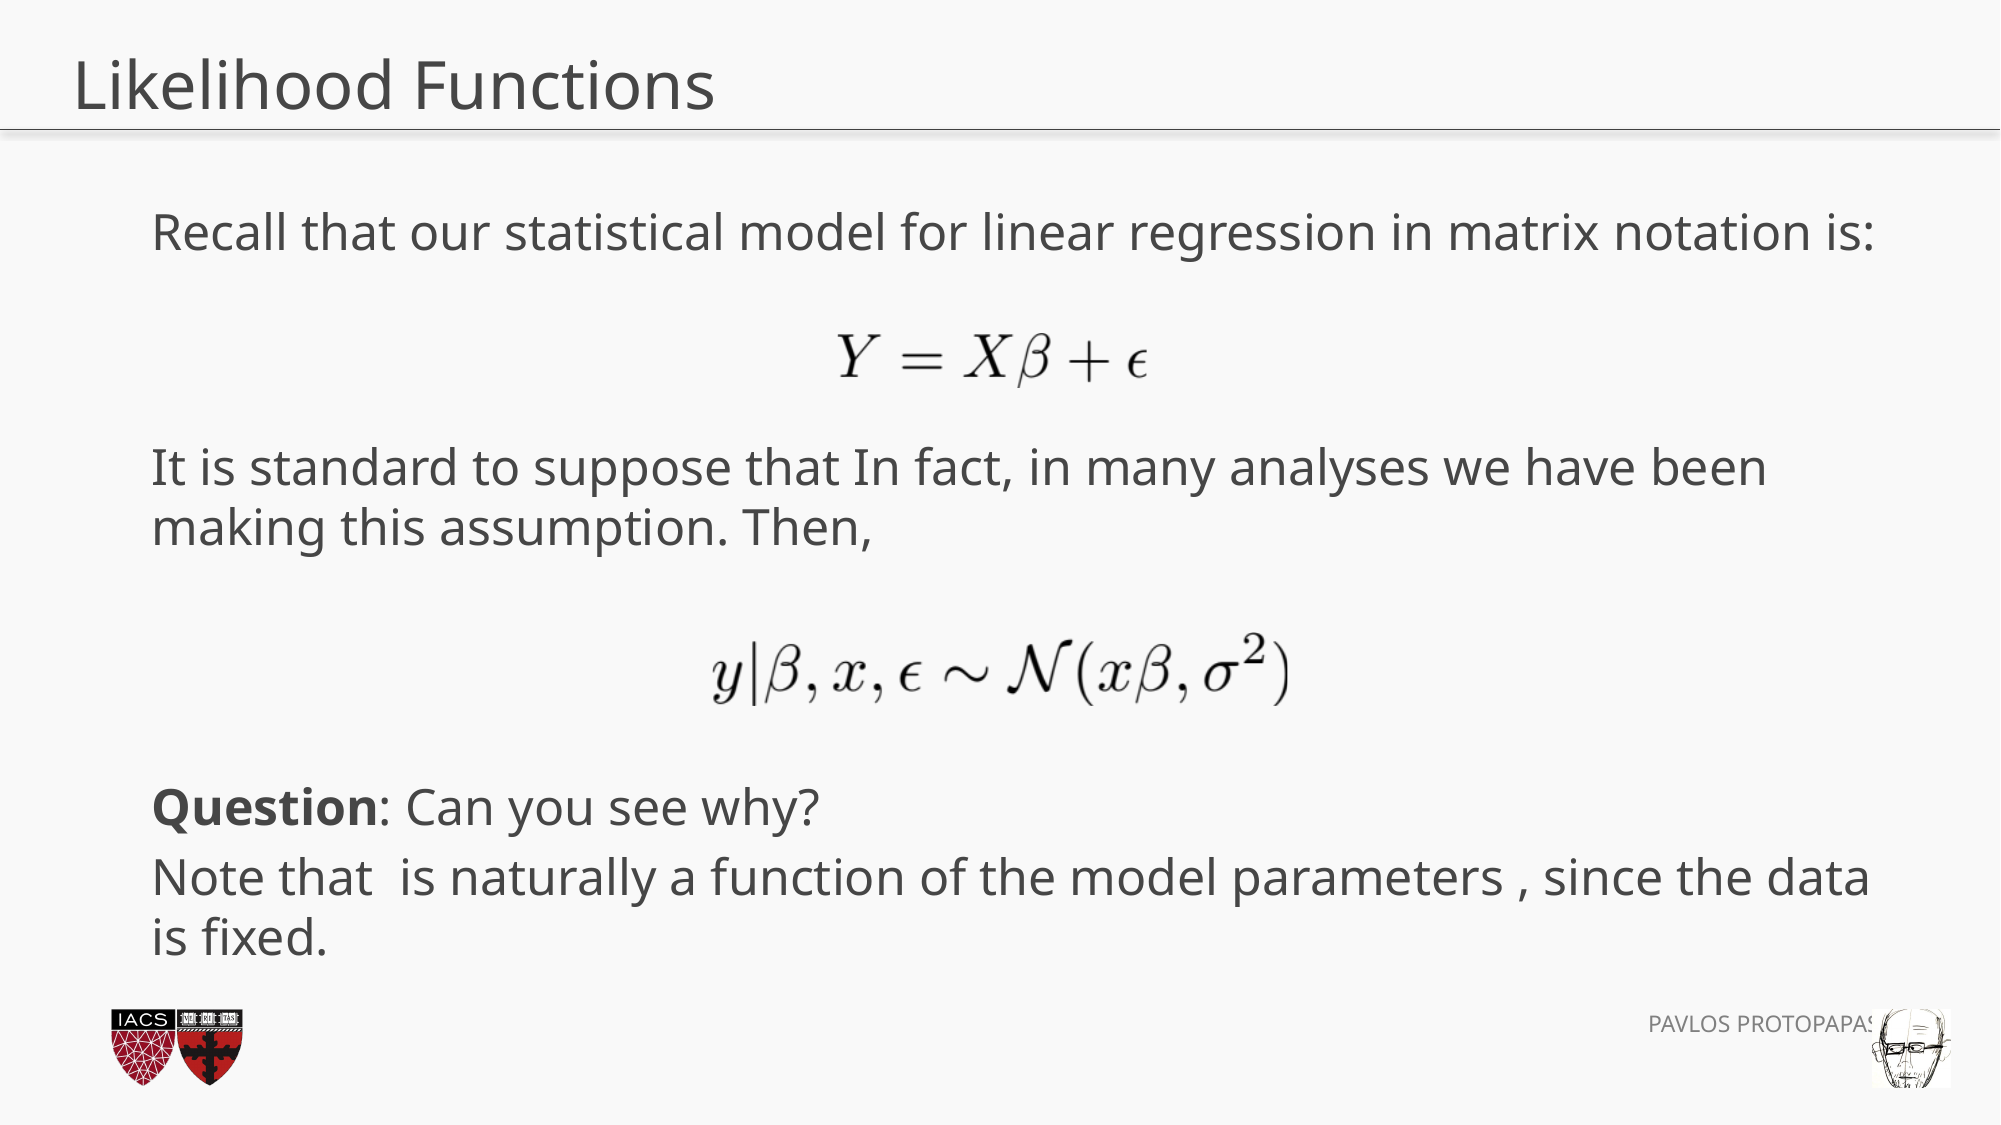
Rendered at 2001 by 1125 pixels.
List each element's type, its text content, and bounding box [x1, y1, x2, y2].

picture [712, 631, 1288, 706]
picture [109, 1009, 243, 1086]
picture [1872, 1009, 1951, 1088]
title Likelihood Functions [57, 35, 1943, 162]
picture [837, 333, 1147, 389]
